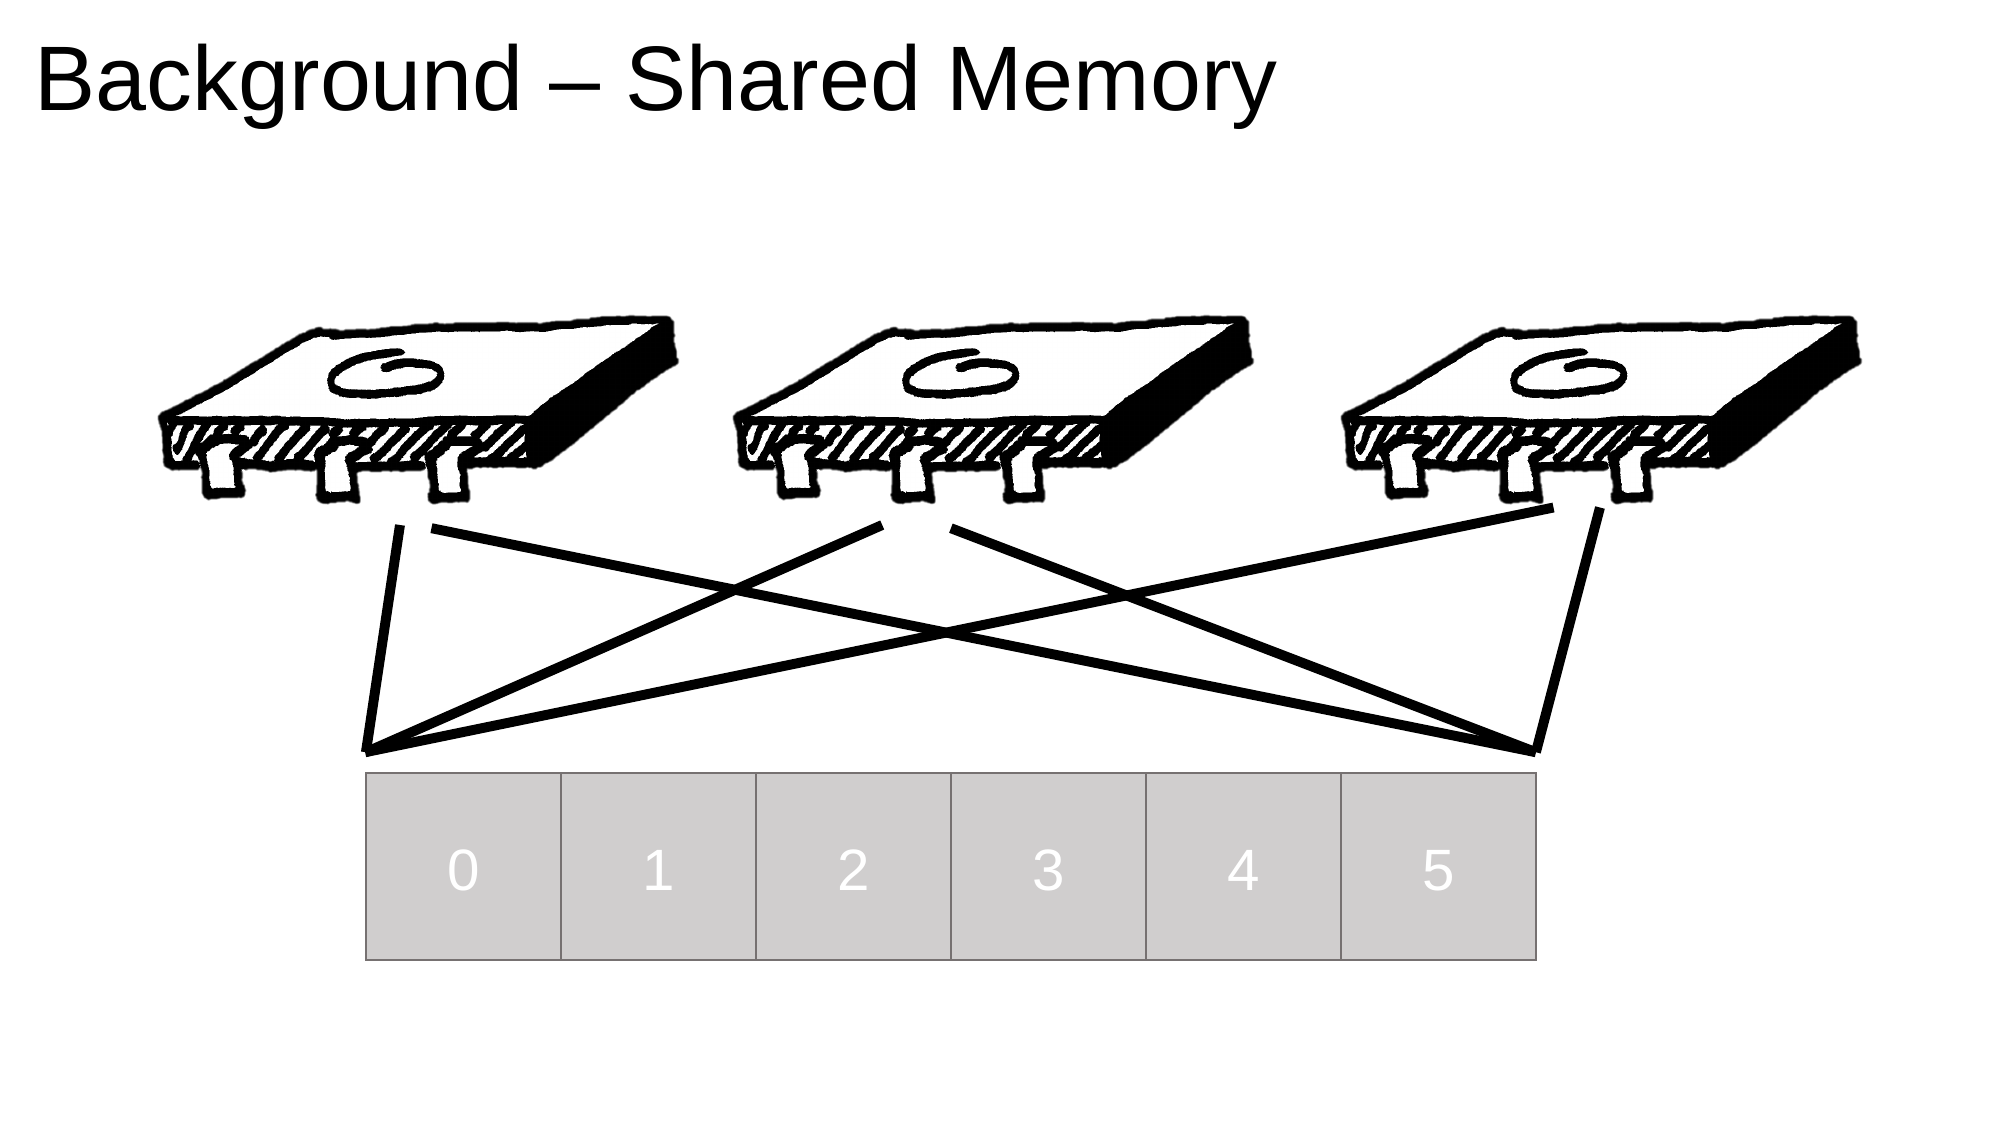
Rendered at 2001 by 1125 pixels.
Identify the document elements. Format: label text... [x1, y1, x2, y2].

text_box 4 [1145, 772, 1340, 961]
title Background – Shared Memory [19, 23, 1745, 241]
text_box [1554, 507, 1600, 753]
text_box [365, 507, 1554, 753]
picture [51, 114, 1981, 675]
text_box 1 [560, 772, 755, 961]
text_box 3 [950, 772, 1145, 961]
text_box 0 [365, 772, 560, 961]
text_box 2 [755, 772, 950, 961]
text_box 5 [1340, 772, 1537, 961]
